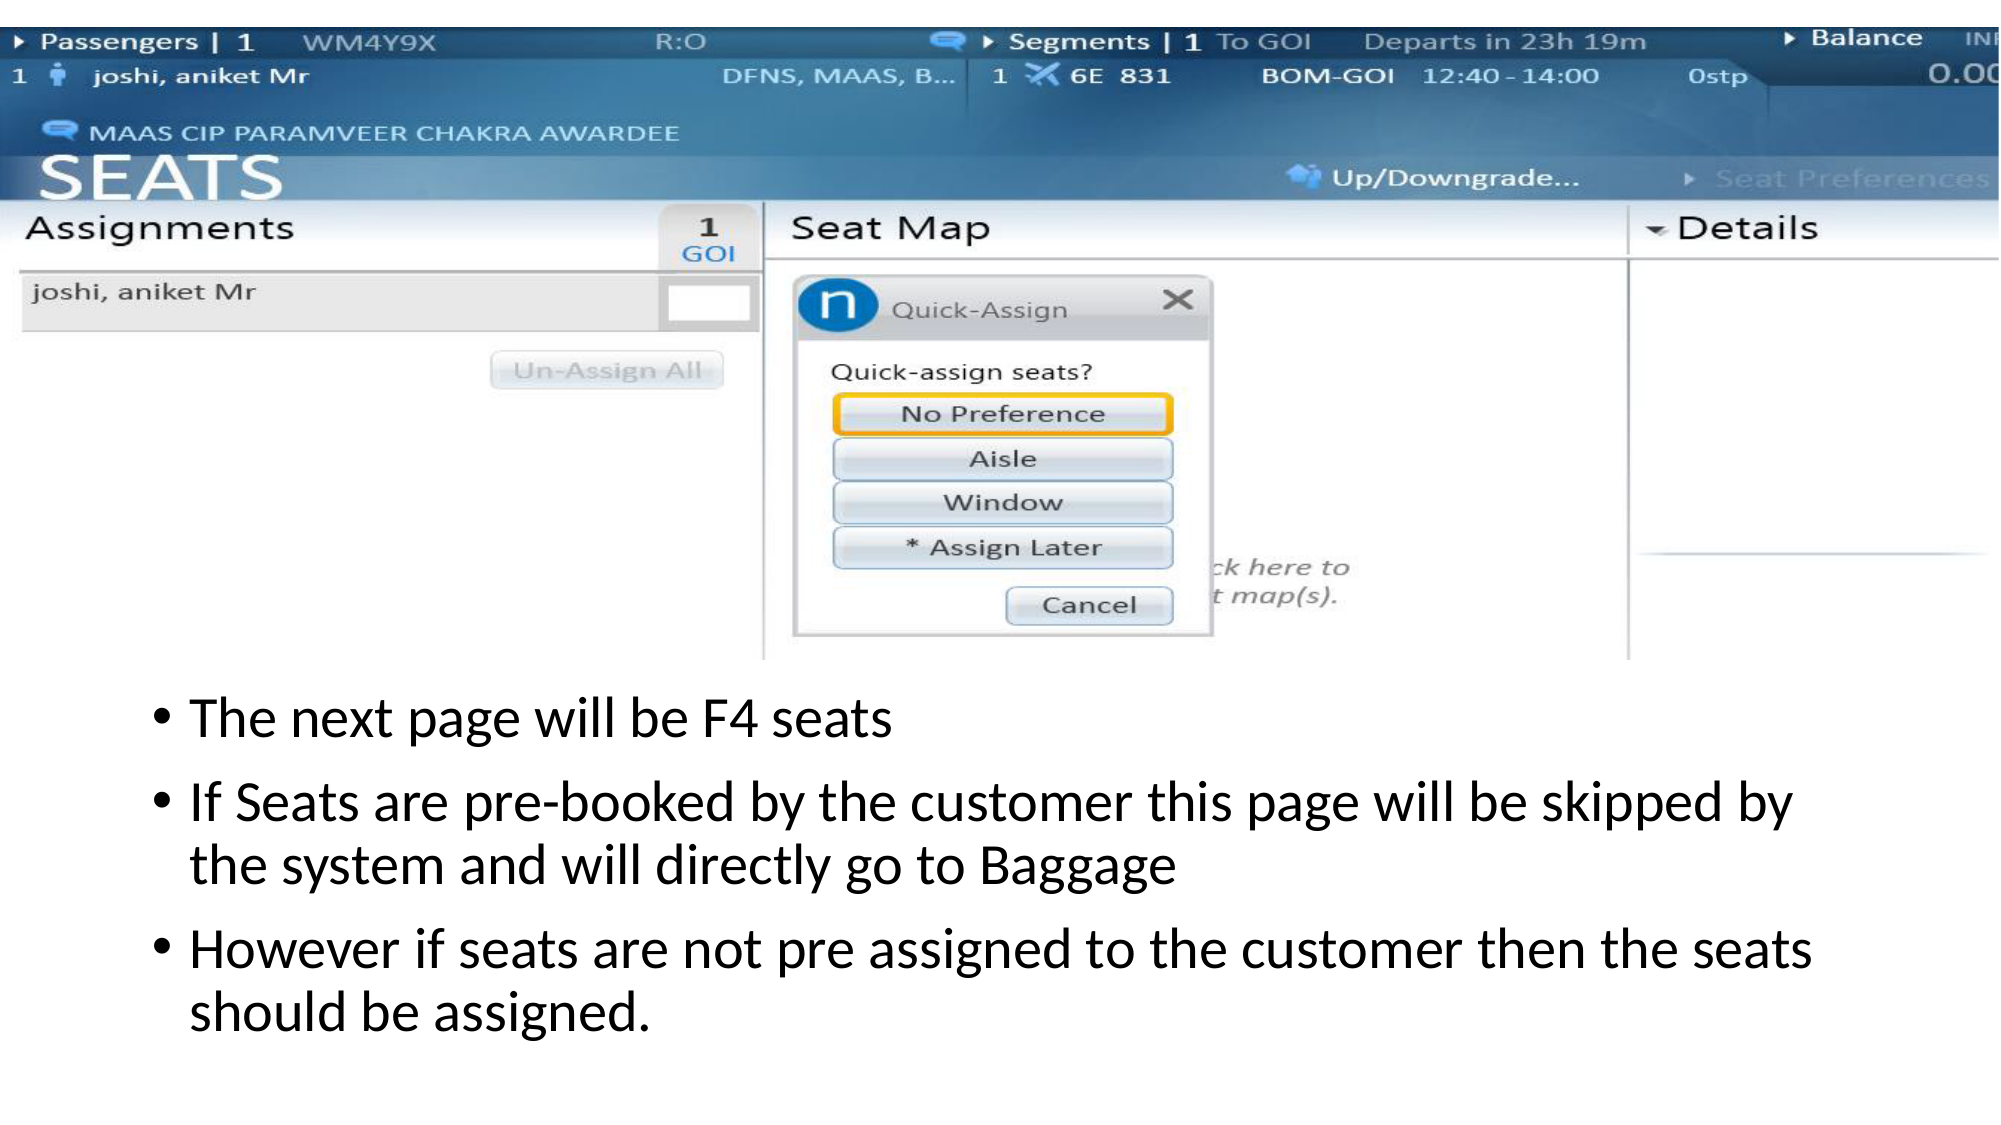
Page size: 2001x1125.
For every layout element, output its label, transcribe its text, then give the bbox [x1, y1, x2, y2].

list The next page will be F4 seats If Seats are pre-booked by the customer this page will be skipped by the system and will directly go to Baggage However if seats are not pre assigned to the customer then the seats should be assigned. [136, 679, 1862, 1125]
picture [0, 27, 1999, 660]
